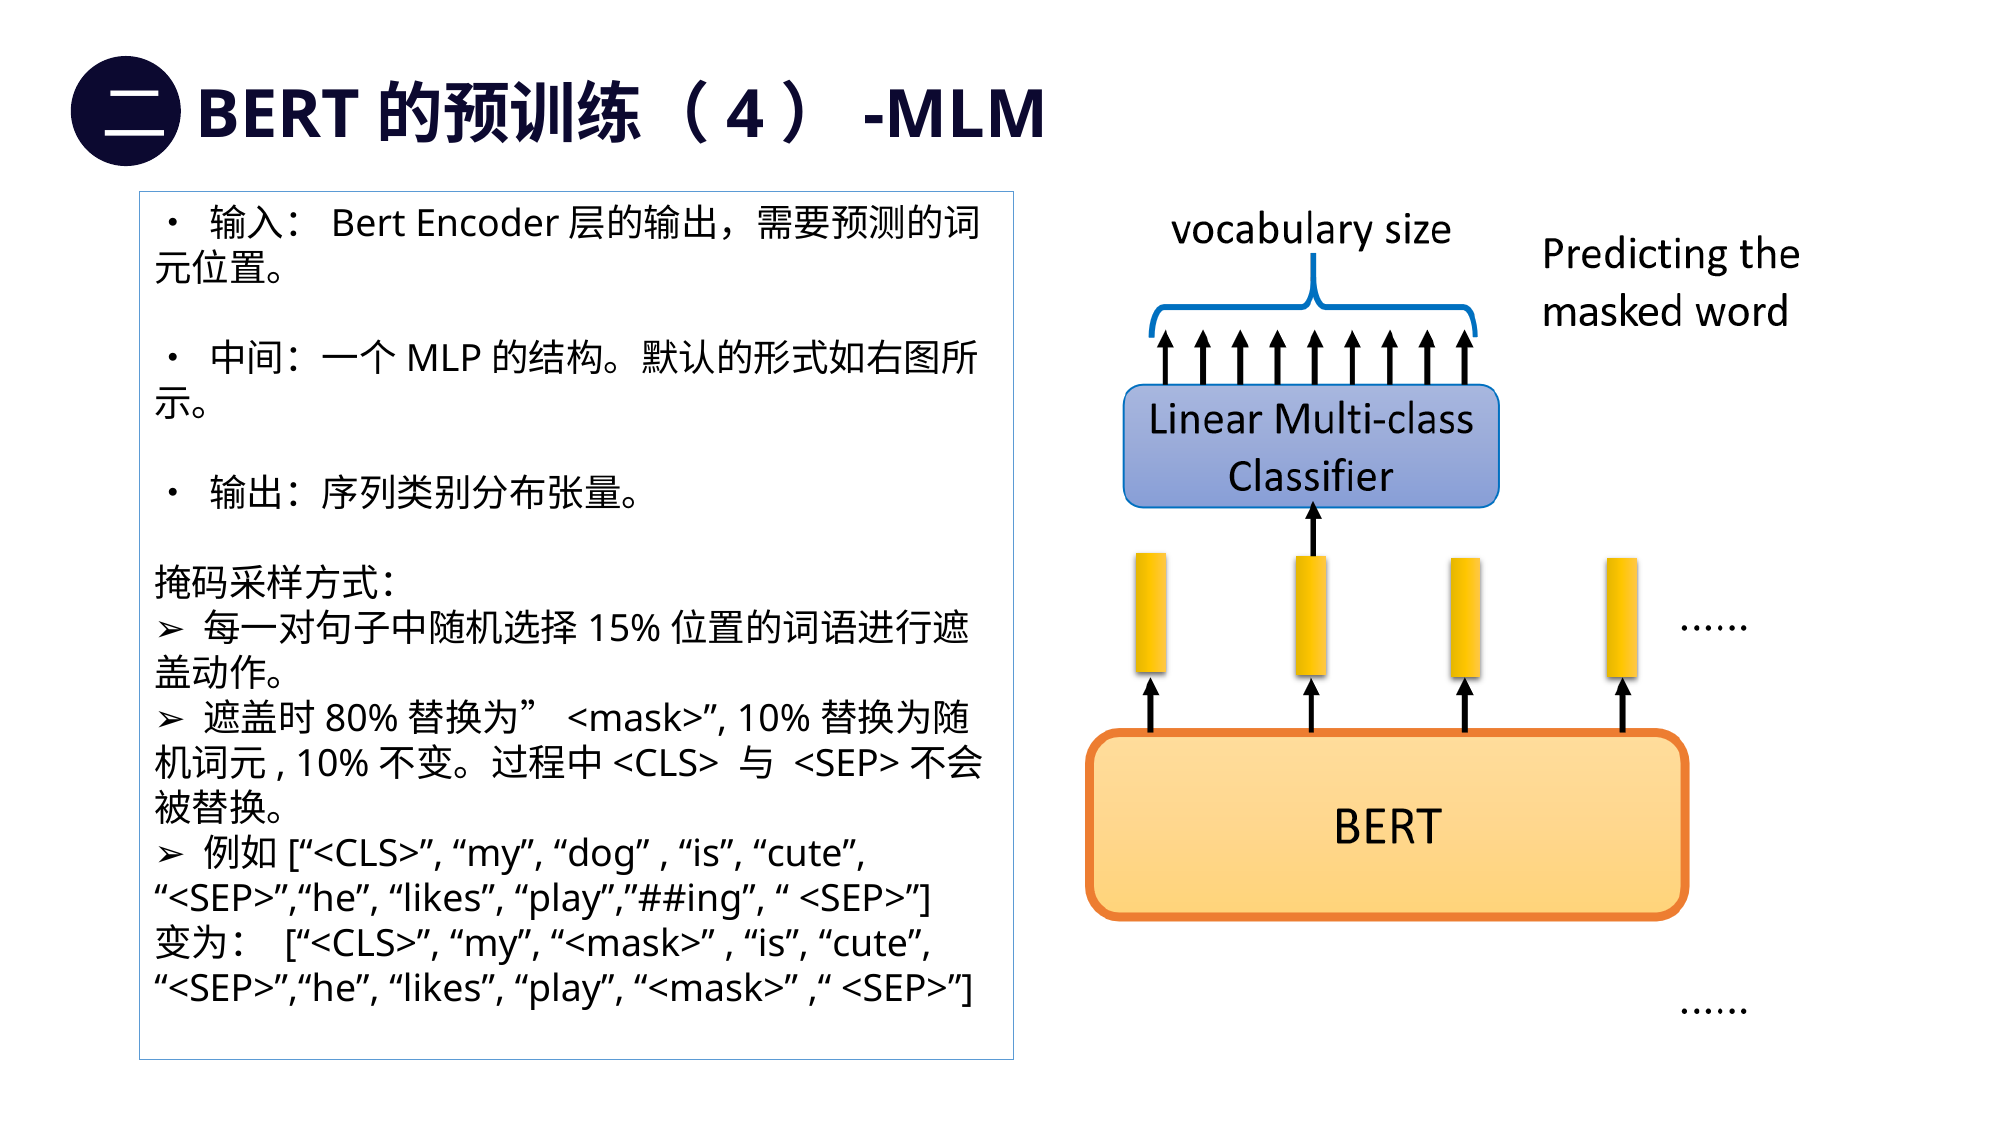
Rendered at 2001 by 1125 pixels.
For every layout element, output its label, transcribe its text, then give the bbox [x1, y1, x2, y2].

text_box • 输入：Bert Encoder层的输出，需要预测的词元位置。 • 中间：一个MLP的结构。默认的形式如右图所示。 • 输出：序列类别分布张量。 掩码采样方式： ➢ 每一对句子中随机选择15%位置的词语进行遮盖动作。 ➢ 遮盖时80%替换为”<mask>”, 10%替换为随机词元, 10%不变。过程中<CLS> 与 <SEP>不会被替换。 ➢ 例如[“<CLS>”, “my”, “dog” , “is”, “cute”, “<SEP>”,“he”, “likes”, “play”,”##ing”, “ <SEP>”] 变为： [“<CLS>”, “my”, “<mask>” , “is”, “cute”, “<SEP>”,“he”, “likes”, “play”, “<mask>” ,“ <SEP>”] [139, 191, 1014, 1060]
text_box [70, 56, 1201, 167]
picture [1085, 191, 1843, 1031]
